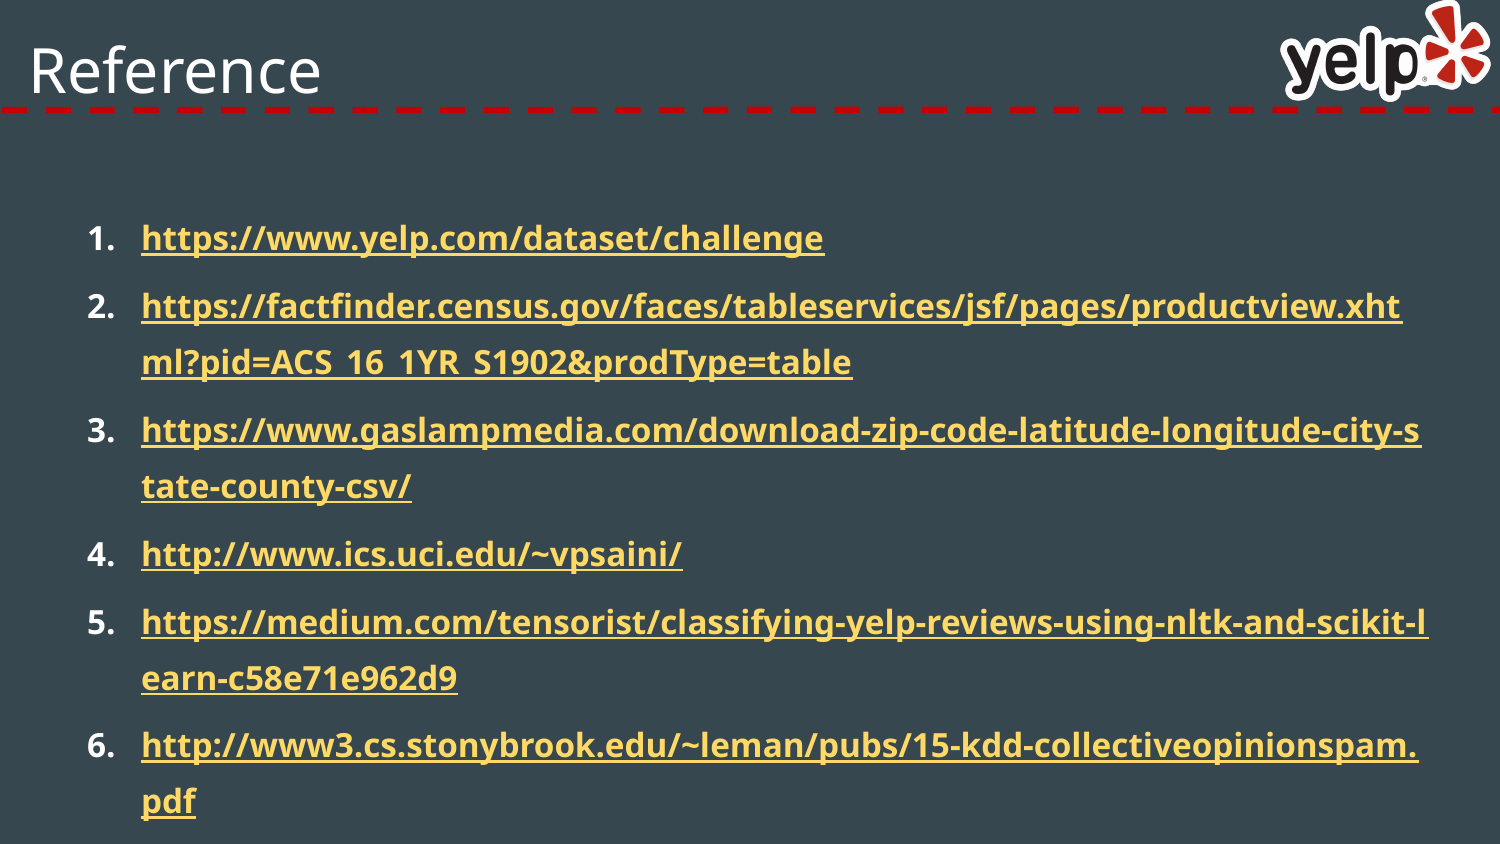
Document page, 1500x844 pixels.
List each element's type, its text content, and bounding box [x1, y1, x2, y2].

list https://www.yelp.com/dataset/challenge https://factfinder.census.gov/faces/tableservices/jsf/pages/productview.xhtml?pid=ACS_16_1YR_S1902&prodType=table https://www.gaslampmedia.com/download-zip-code-latitude-longitude-city-state-county-csv/ http://www.ics.uci.edu/~vpsaini/ https://medium.com/tensorist/classifying-yelp-reviews-using-nltk-and-scikit-learn-c58e71e962d9 http://www3.cs.stonybrook.edu/~leman/pubs/15-kdd-collectiveopinionspam.pdf https://plot.ly/python/scatter-plots-on-maps/ [51, 189, 1449, 808]
title Reference [13, 16, 537, 111]
picture [1280, 0, 1491, 102]
